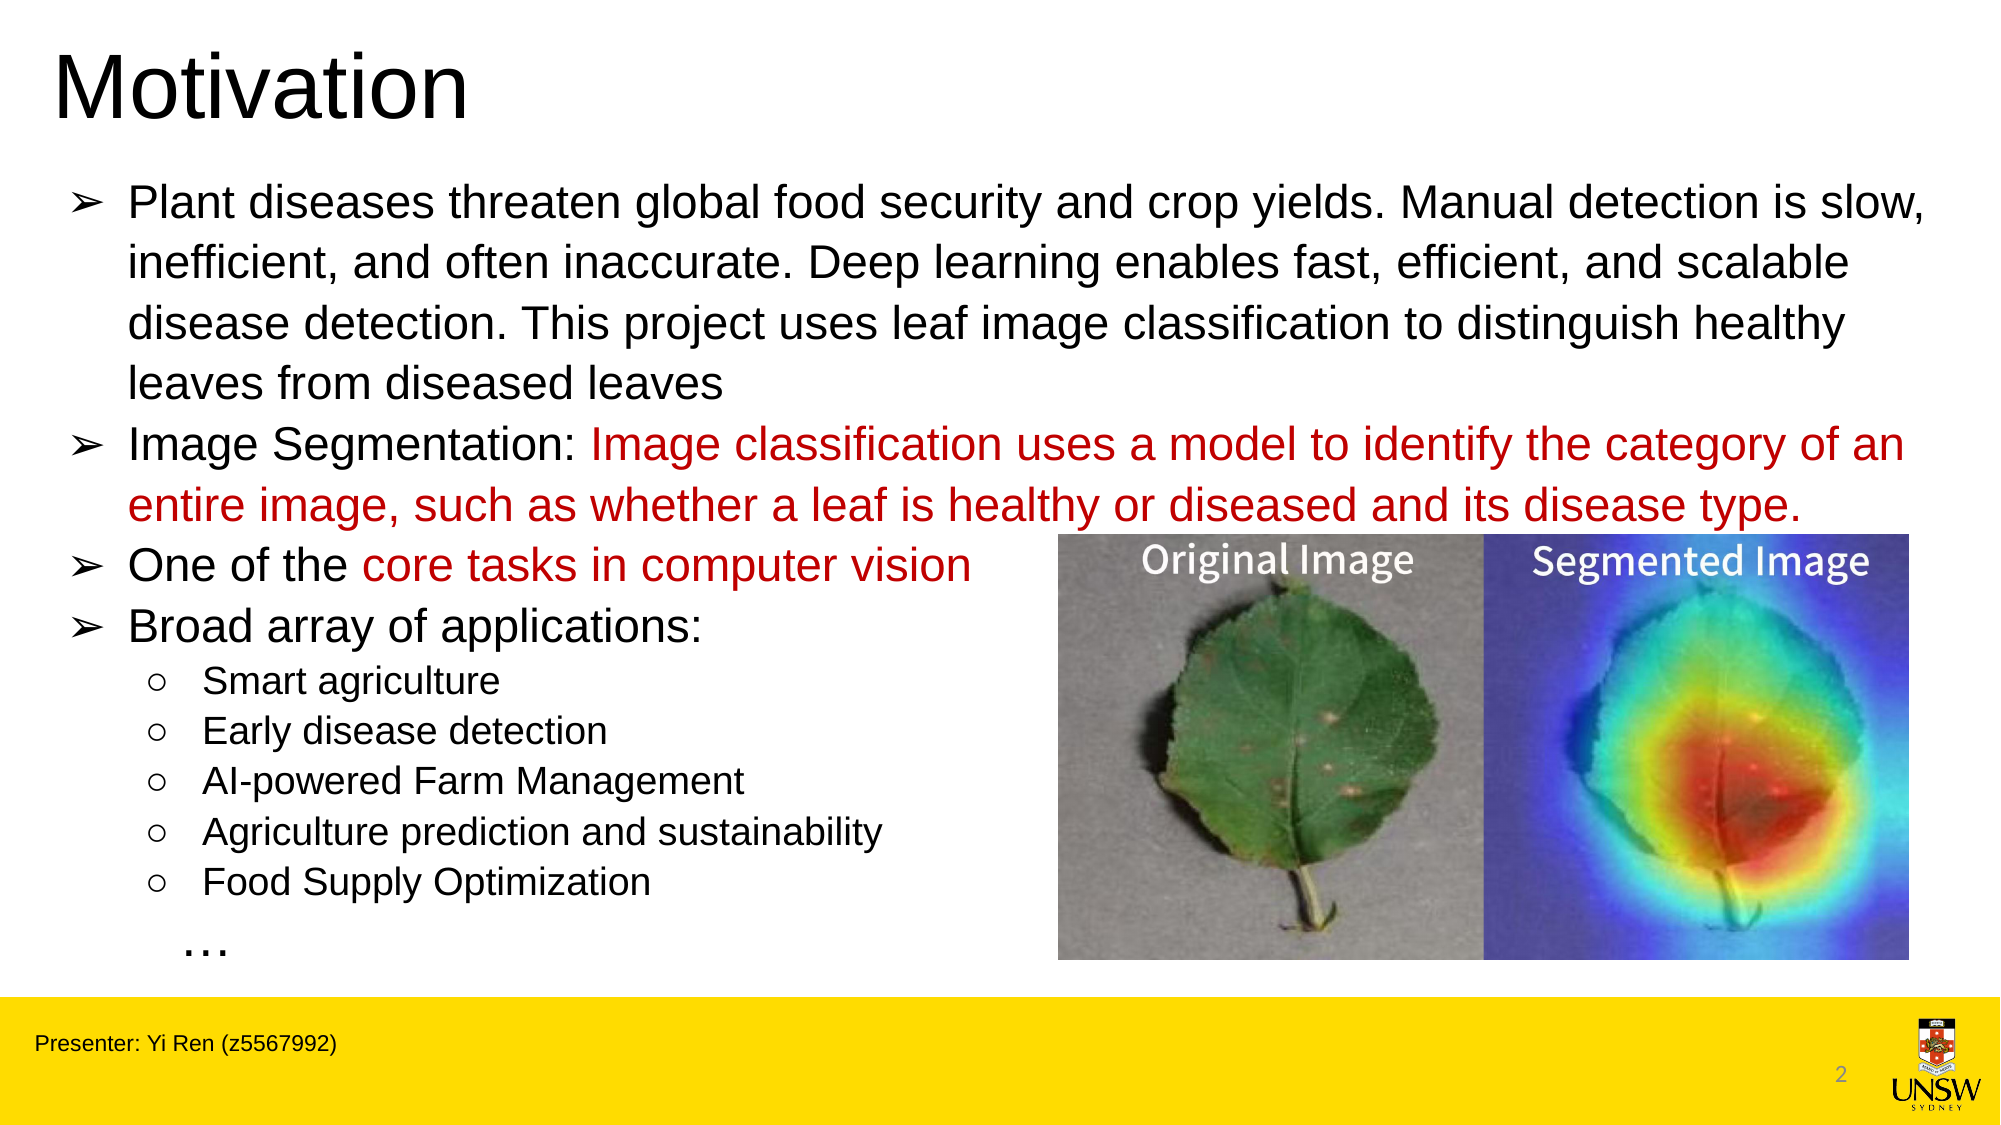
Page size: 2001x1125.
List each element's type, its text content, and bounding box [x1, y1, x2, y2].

list Plant diseases threaten global food security and crop yields. Manual detection is slow, inefficient, and often inaccurate. Deep learning enables fast, efficient, and scalable disease detection. This project uses leaf image classification to distinguish healthy leaves from diseased leaves Image Segmentation: Image classification uses a model to identify the category of an entire image, such as whether a leaf is healthy or diseased and its disease type. One of the core tasks in computer vision Broad array of applications: Smart agriculture Early disease detection AI-powered Farm Management Agriculture prediction and sustainability Food Supply Optimization … [37, 159, 1956, 986]
slide_number 2 [1412, 1042, 1863, 1103]
picture [1887, 1007, 1986, 1122]
title Motivation [37, 22, 1946, 159]
text_box Presenter: Yi Ren (z5567992) [19, 1021, 1222, 1064]
picture [1057, 534, 1909, 961]
